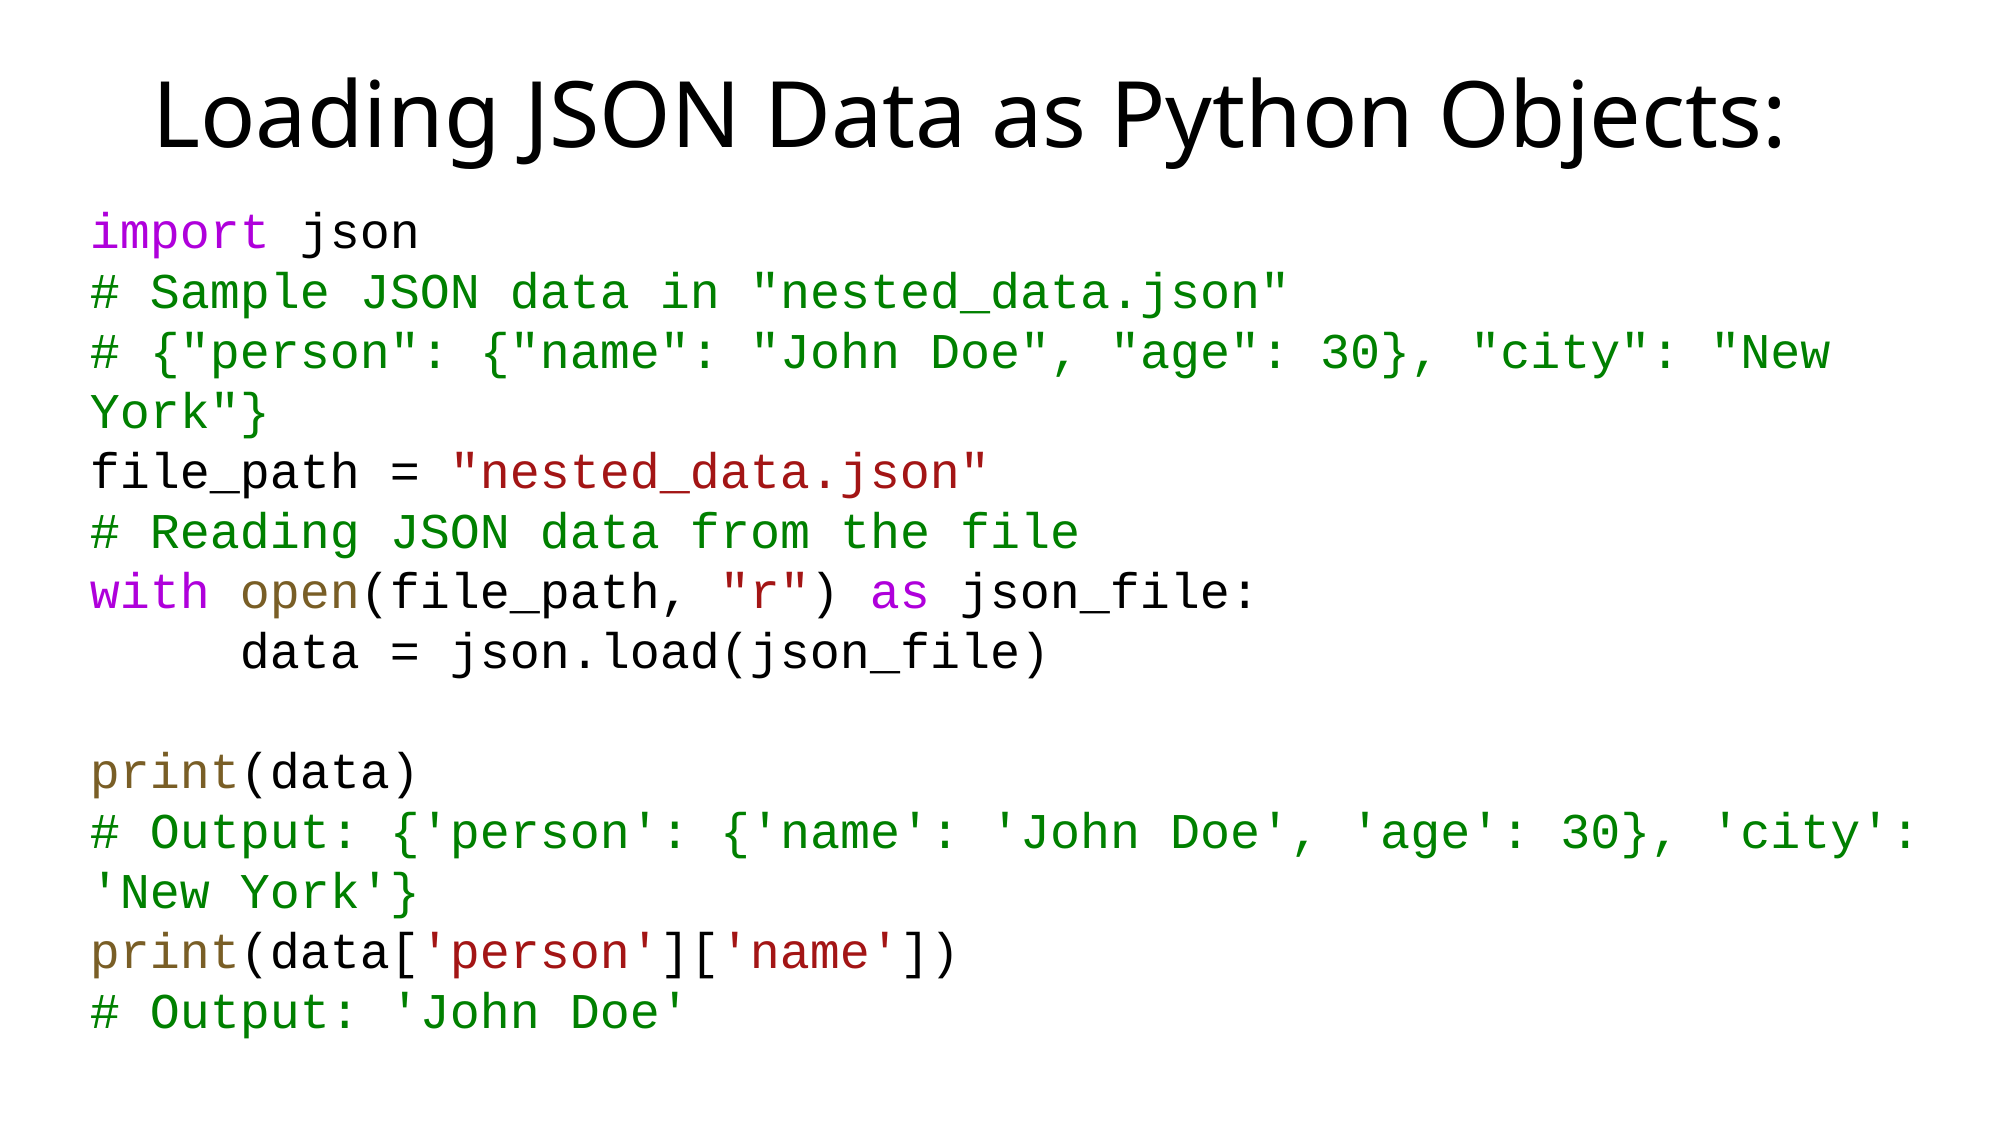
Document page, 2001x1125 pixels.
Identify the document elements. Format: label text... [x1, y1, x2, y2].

text_box import json # Sample JSON data in "nested_data.json" # {"person": {"name": "John Doe", "age": 30}, "city": "New York"} file_path = "nested_data.json" # Reading JSON data from the file with open(file_path, "r") as json_file: data = json.load(json_file) print(data) # Output: {'person': {'name': 'John Doe', 'age': 30}, 'city': 'New York'} print(data['person']['name']) # Output: 'John Doe' [74, 191, 1963, 1047]
title Loading JSON Data as Python Objects: [137, 59, 1863, 175]
